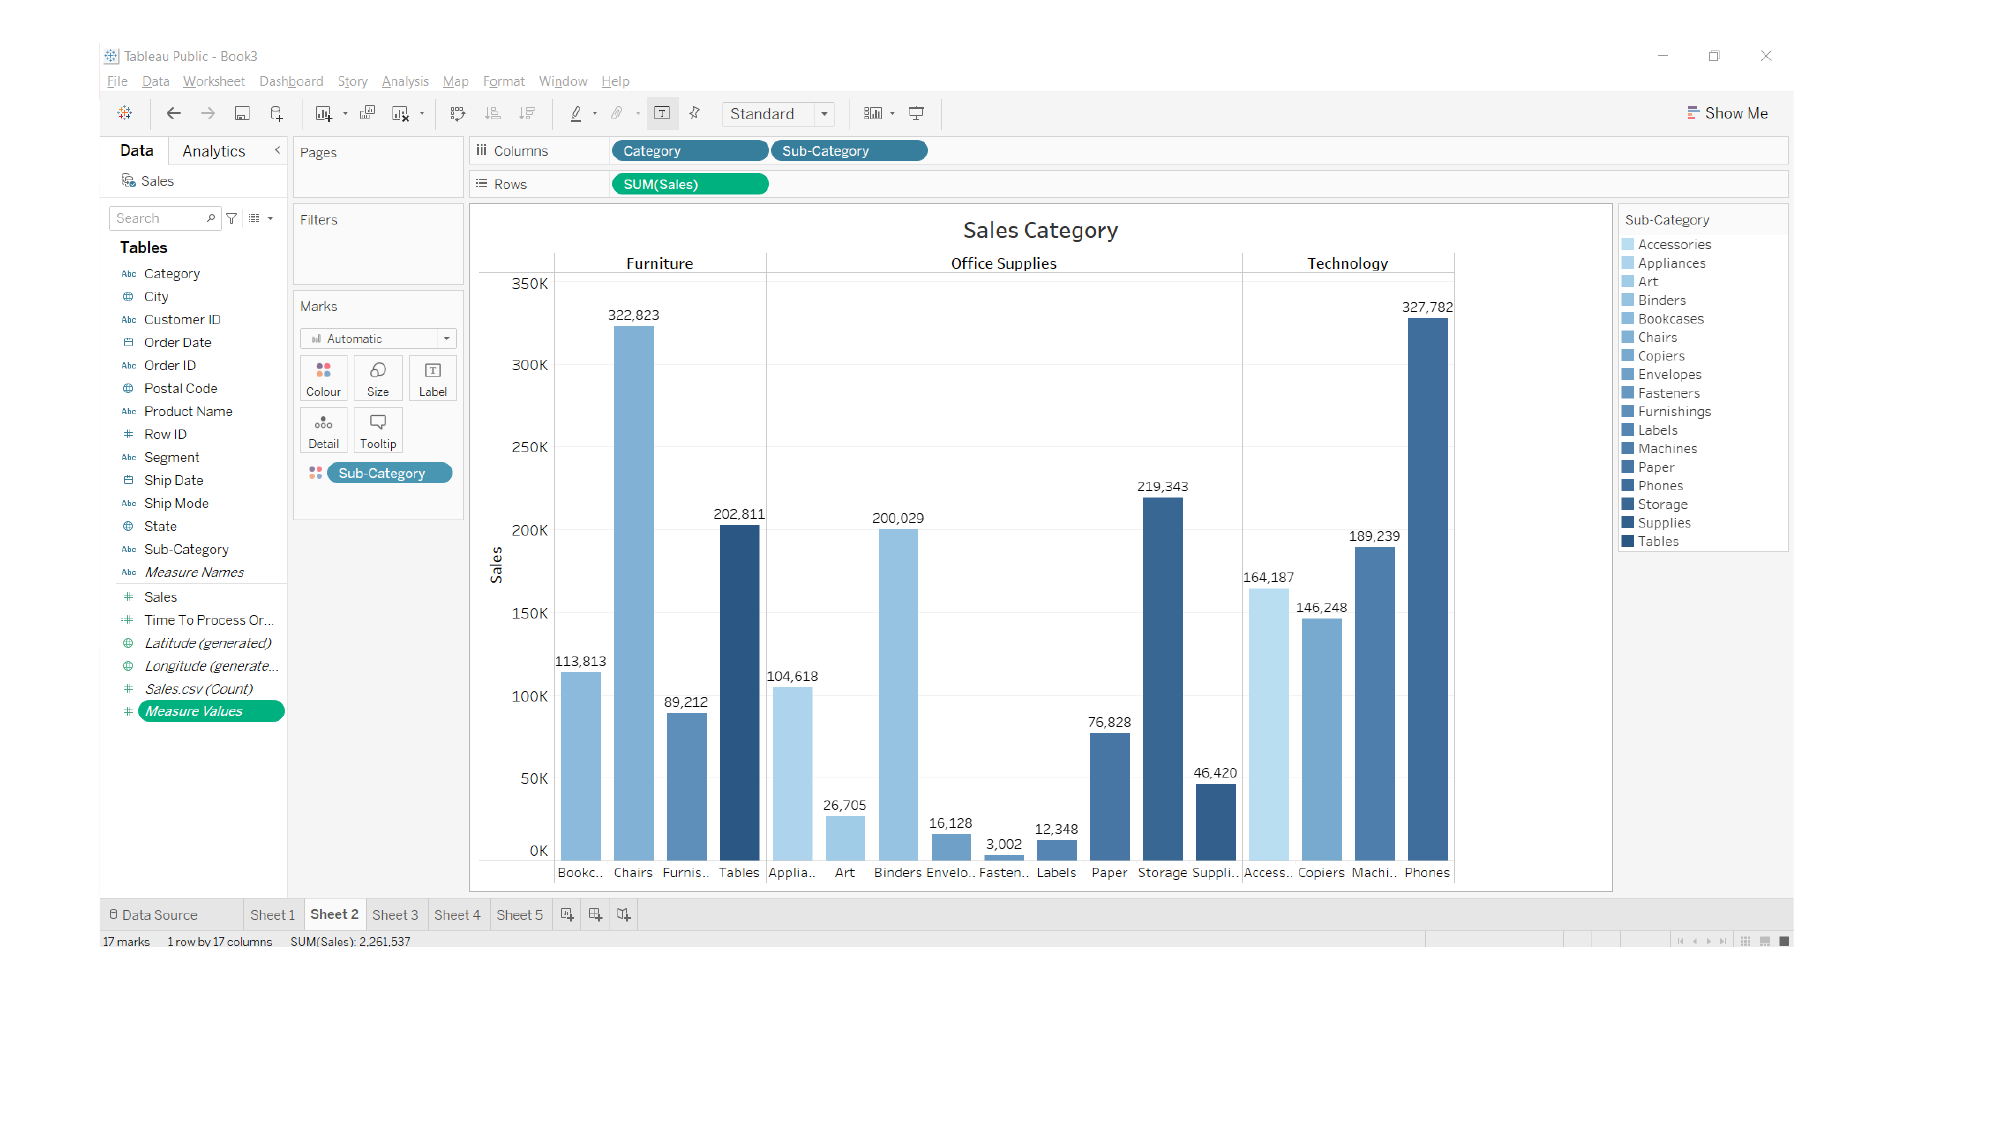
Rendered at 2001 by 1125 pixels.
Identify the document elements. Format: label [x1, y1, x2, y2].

picture [99, 43, 1794, 947]
